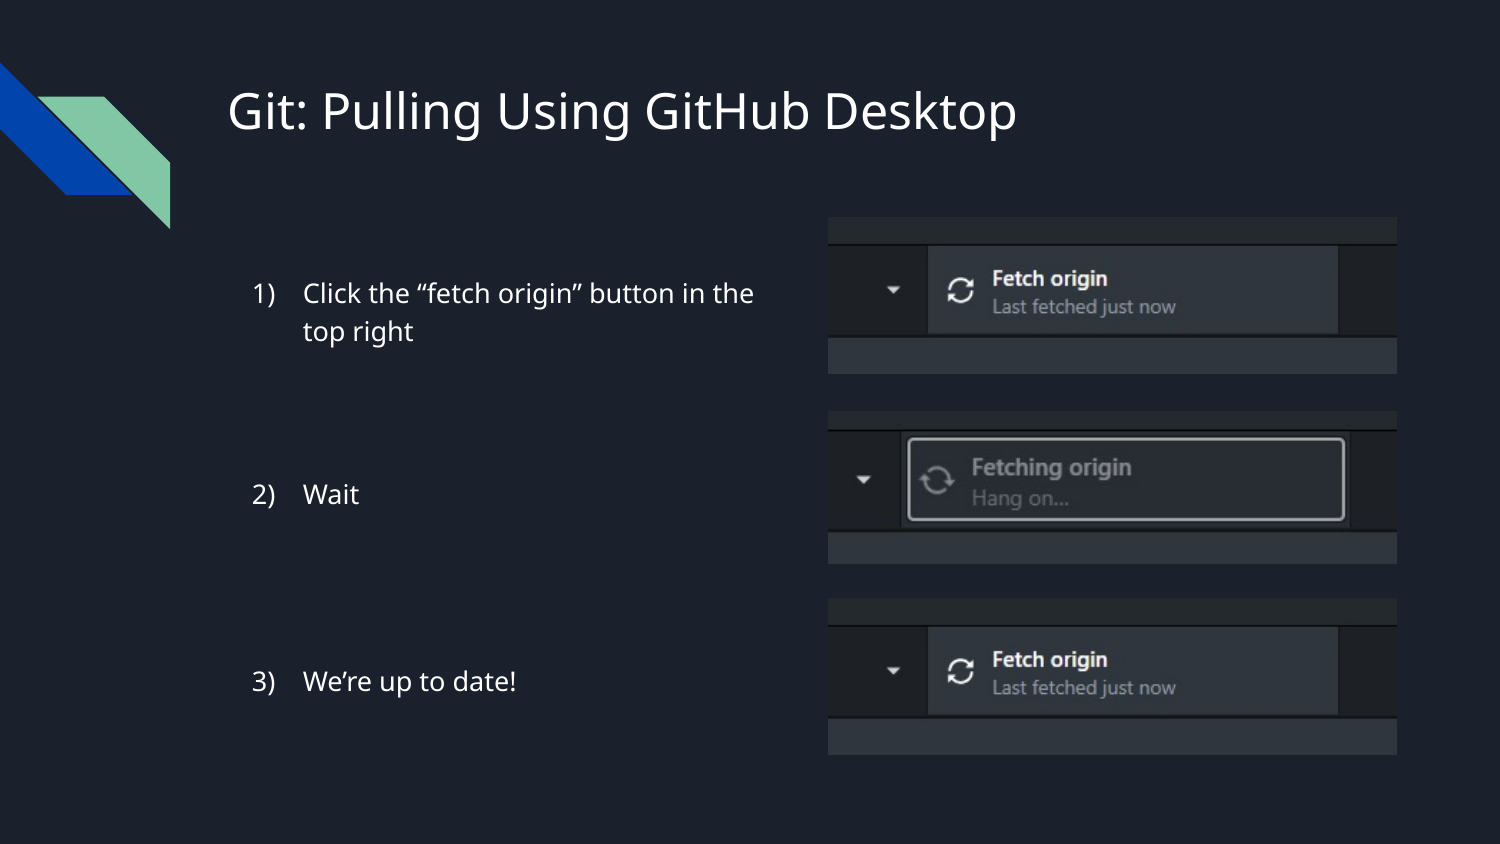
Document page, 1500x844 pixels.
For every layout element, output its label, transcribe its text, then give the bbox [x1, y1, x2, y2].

list Click the “fetch origin” button in the top right Wait We’re up to date! [212, 257, 811, 735]
title Git: Pulling Using GitHub Desktop [212, 64, 1368, 215]
picture [827, 598, 1398, 755]
picture [827, 411, 1398, 564]
picture [827, 217, 1398, 374]
